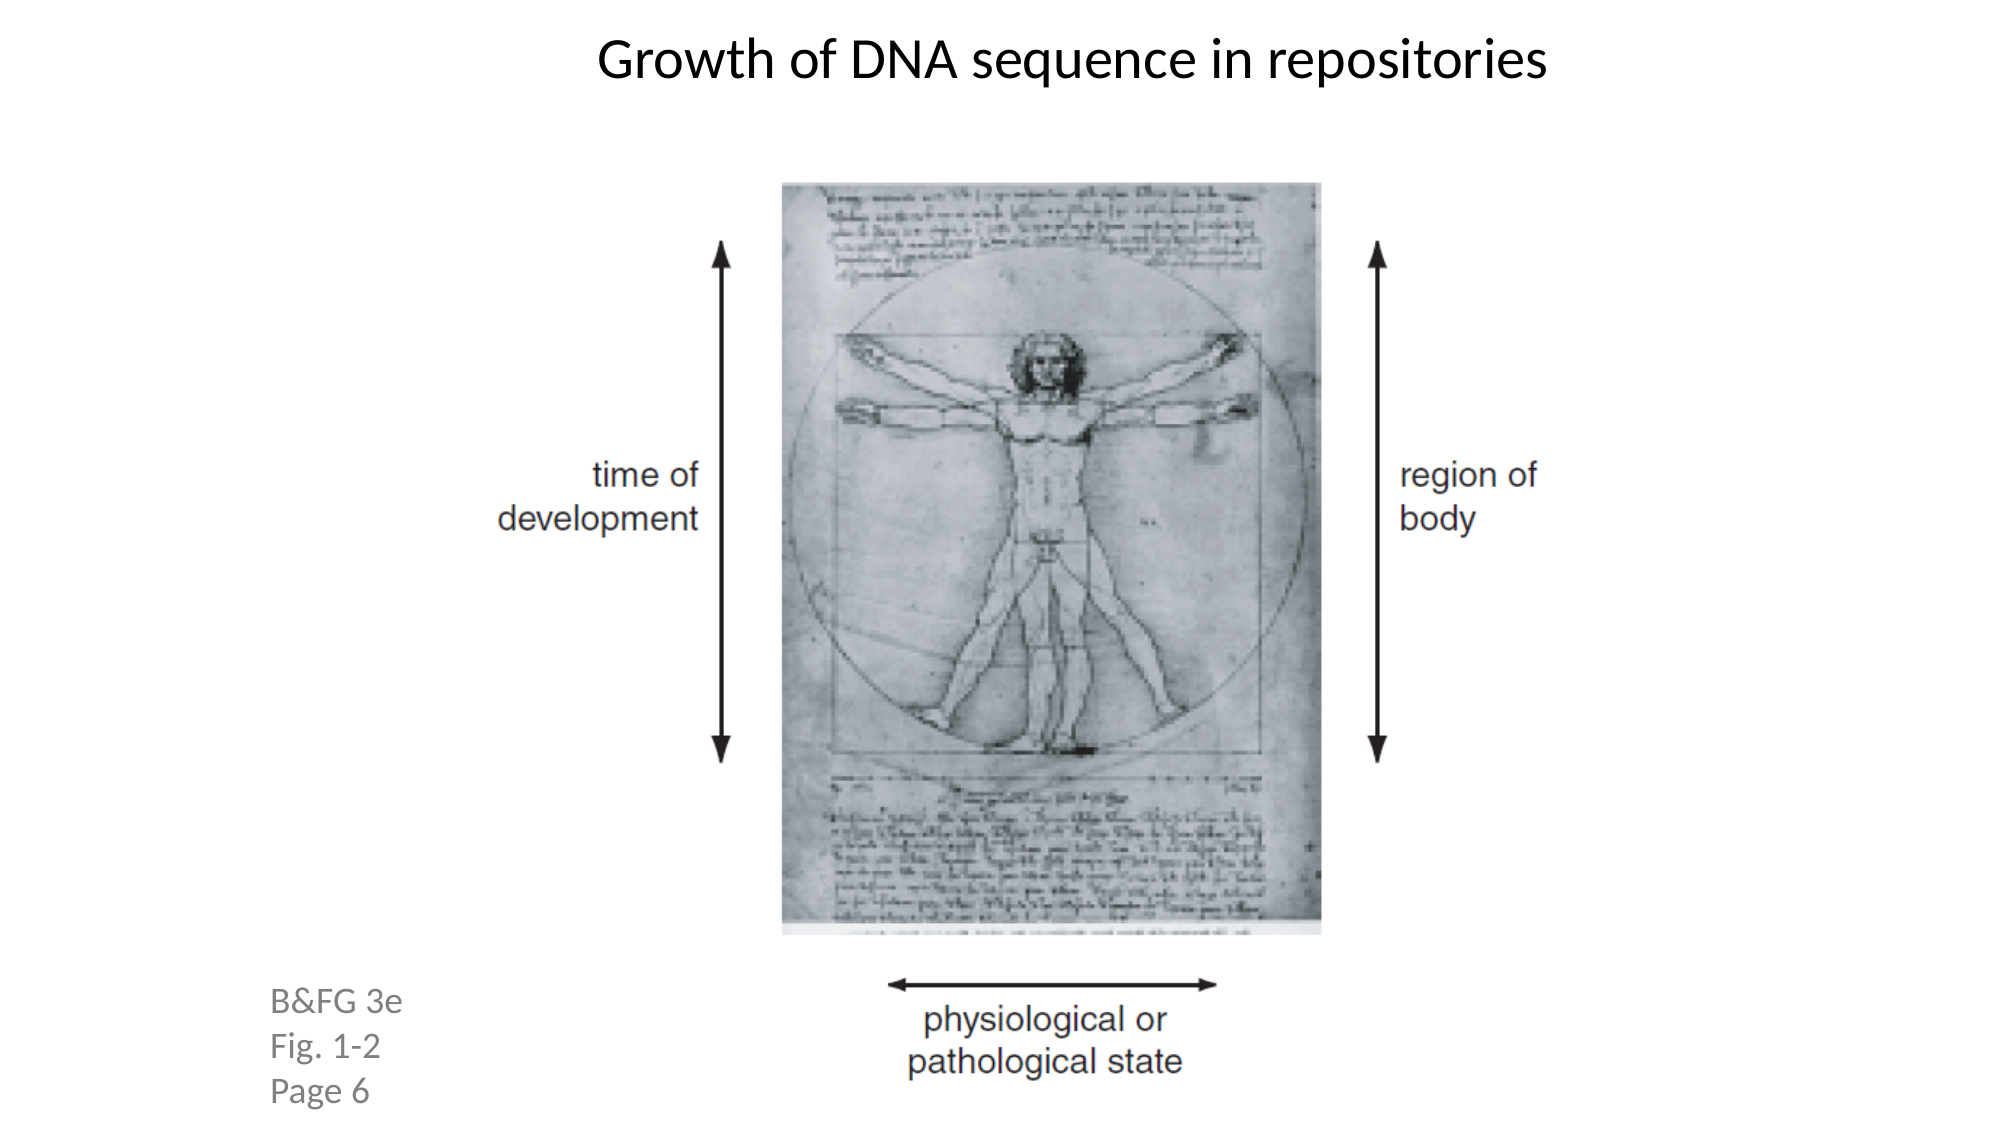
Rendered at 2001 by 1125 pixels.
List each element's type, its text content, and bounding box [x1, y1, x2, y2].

text_box Growth of DNA sequence in repositories [421, 12, 1725, 98]
text_box B&FG 3e Fig. 1-2 Page 6 [255, 968, 419, 1119]
picture [487, 167, 1550, 1088]
